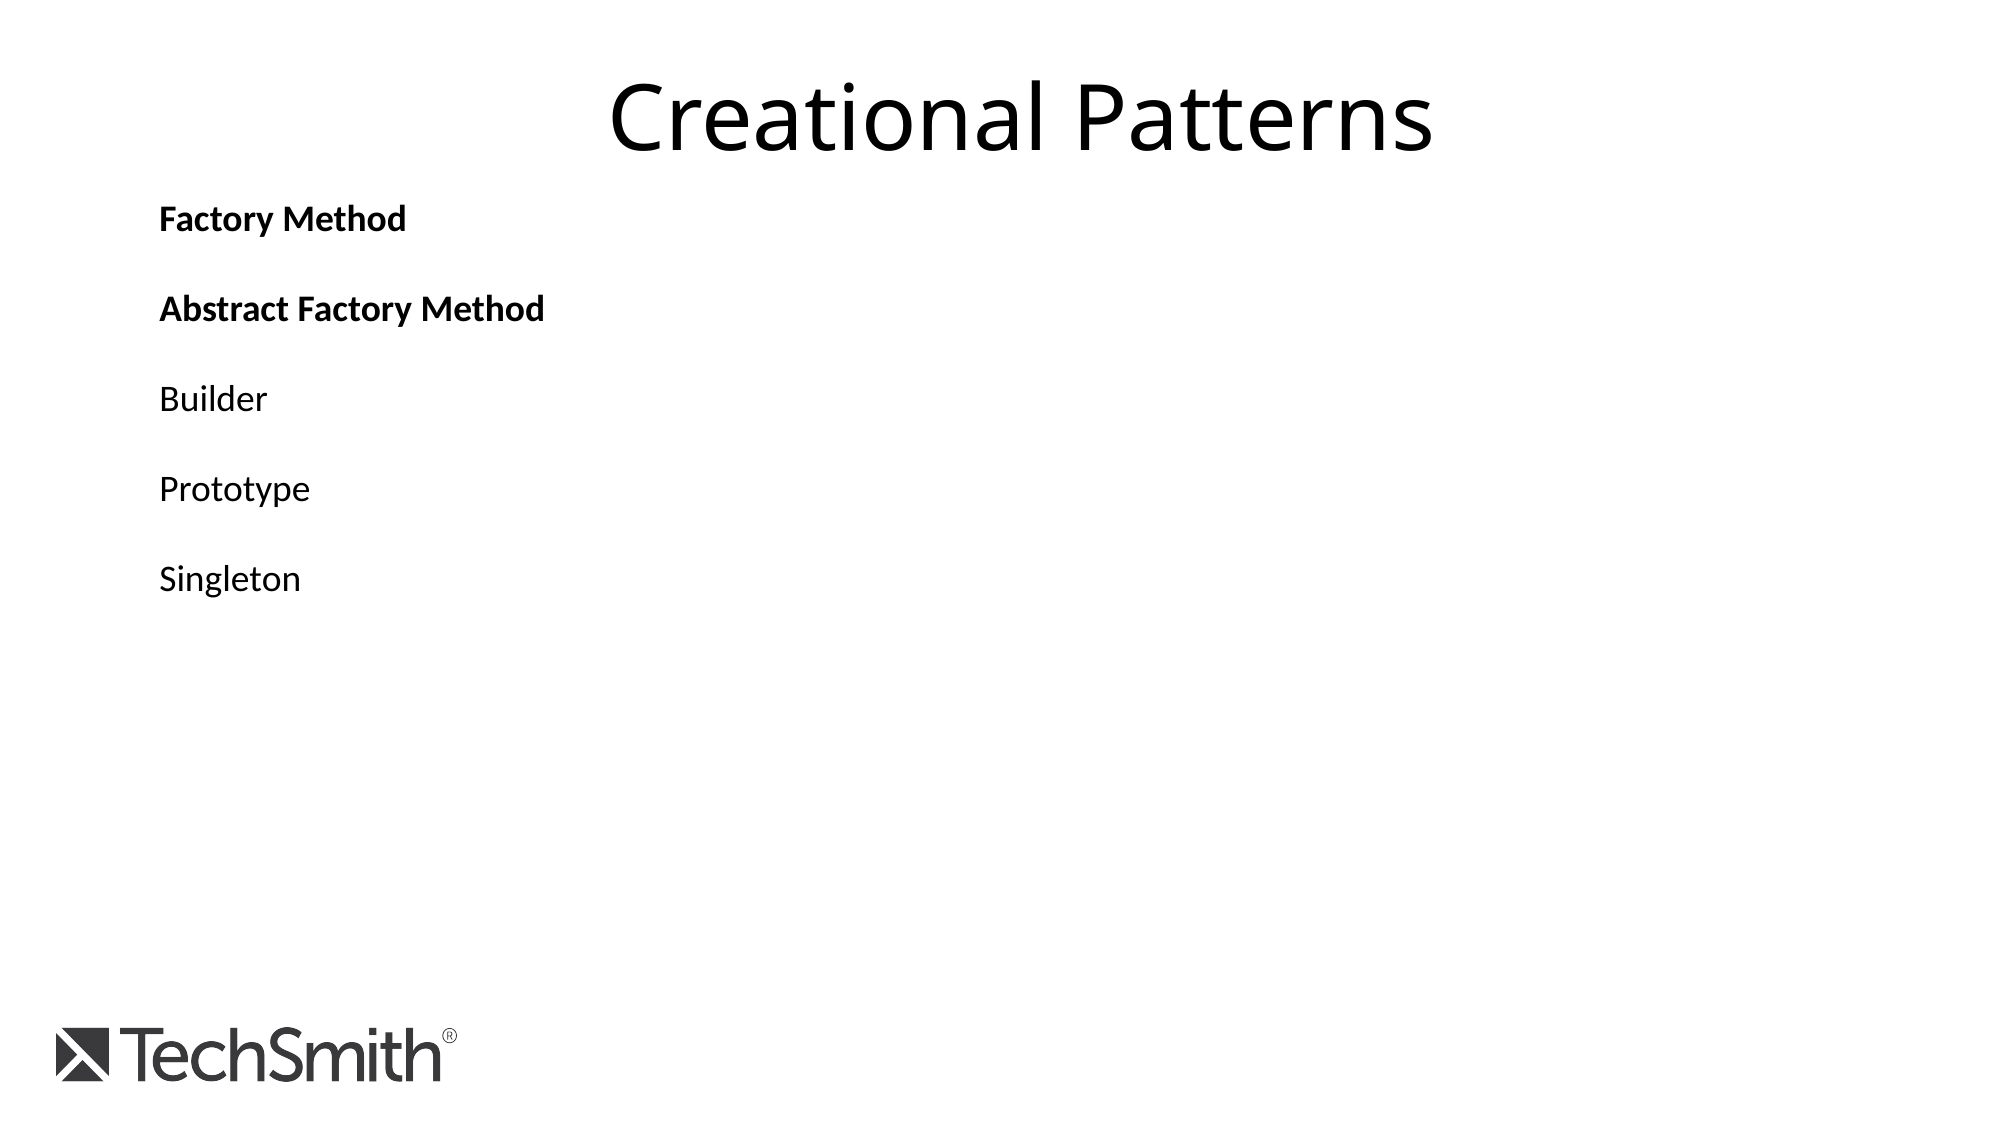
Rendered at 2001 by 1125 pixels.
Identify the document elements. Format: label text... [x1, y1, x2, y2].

picture [56, 1027, 457, 1082]
title Creational Patterns [159, 63, 1885, 281]
list Factory Method Abstract Factory Method Builder Prototype Singleton [144, 186, 1870, 901]
